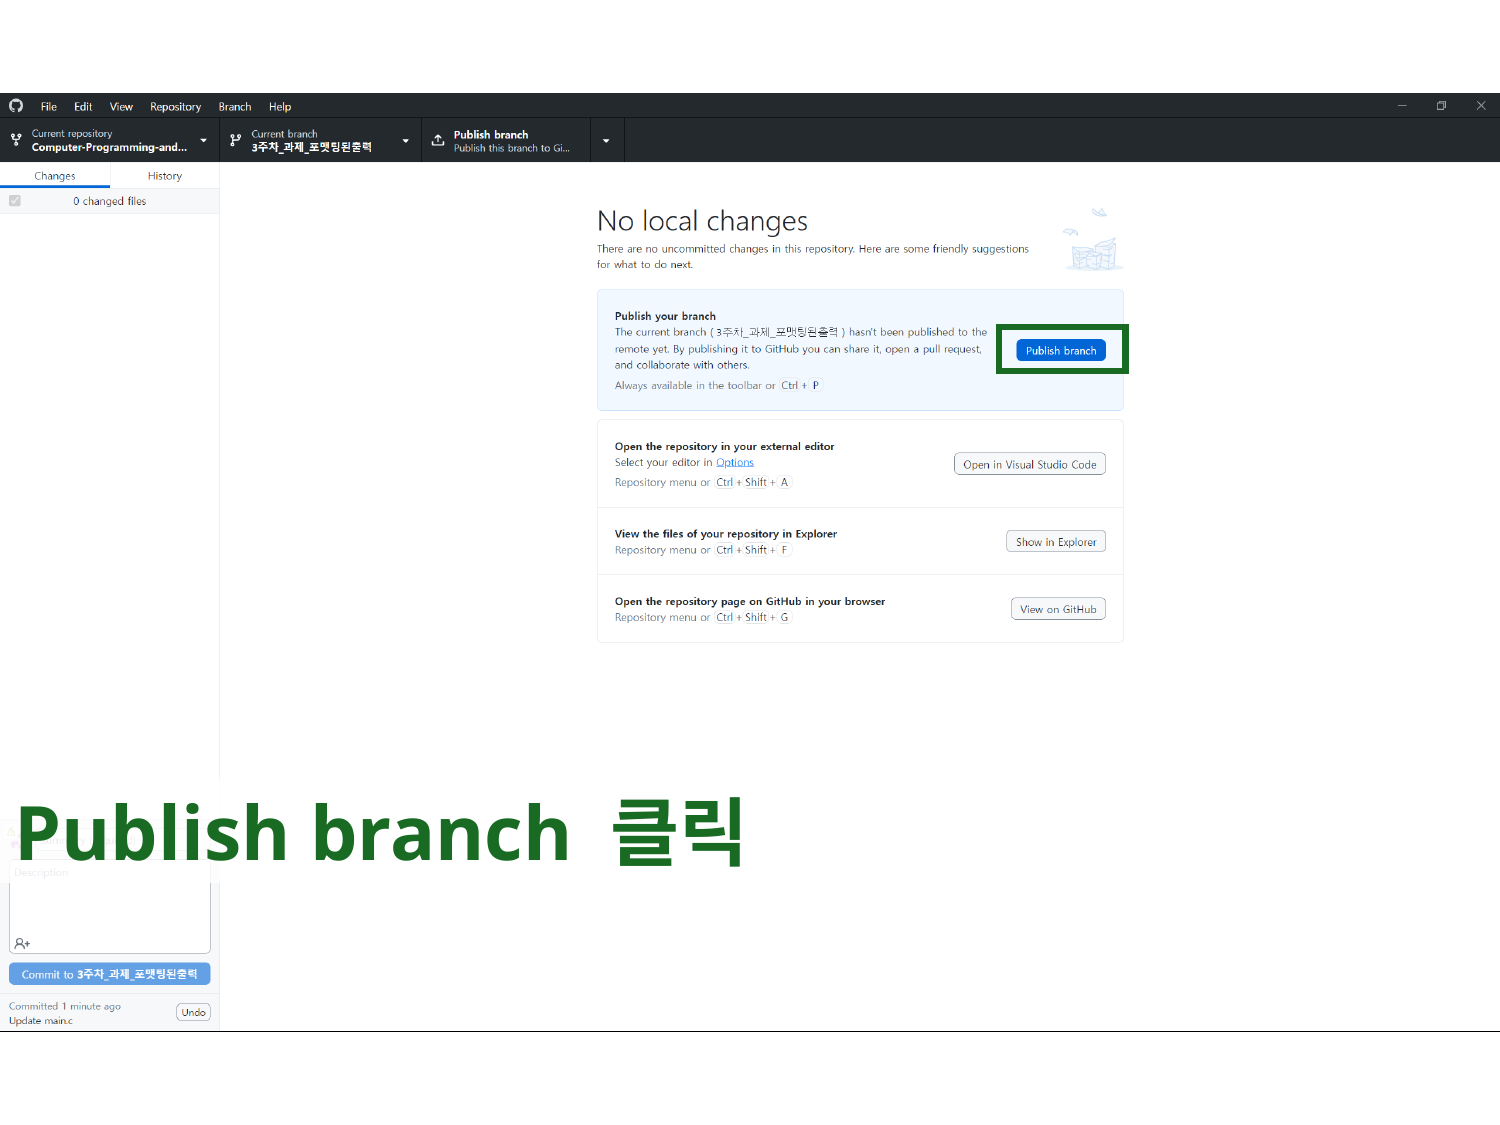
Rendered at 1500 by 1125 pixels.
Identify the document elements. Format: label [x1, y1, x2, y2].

picture [0, 93, 1500, 1032]
